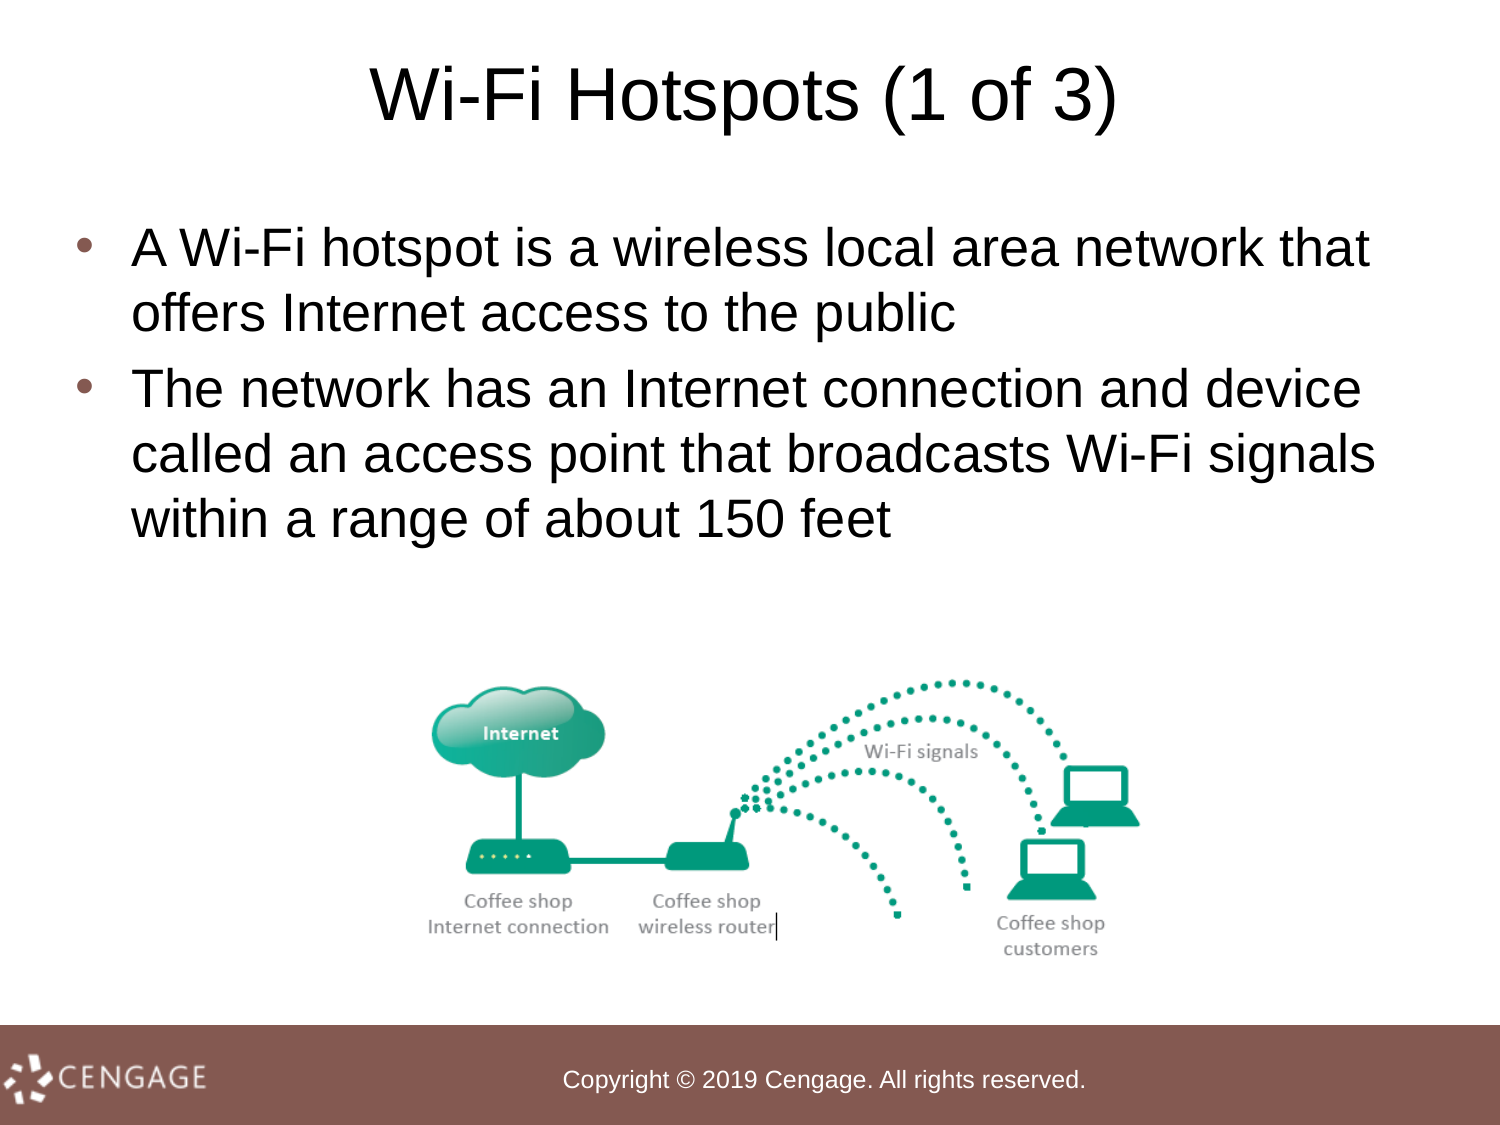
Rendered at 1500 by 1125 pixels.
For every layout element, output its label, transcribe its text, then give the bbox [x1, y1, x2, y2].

picture [0, 1051, 211, 1106]
picture [404, 656, 1149, 966]
title Wi-Fi Hotspots (1 of 3) [85, 10, 1404, 171]
list A Wi-Fi hotspot is a wireless local area network that offers Internet access to the public The network has an Internet connection and device called an access point that broadcasts Wi-Fi signals within a range of about 150 feet [60, 204, 1454, 593]
